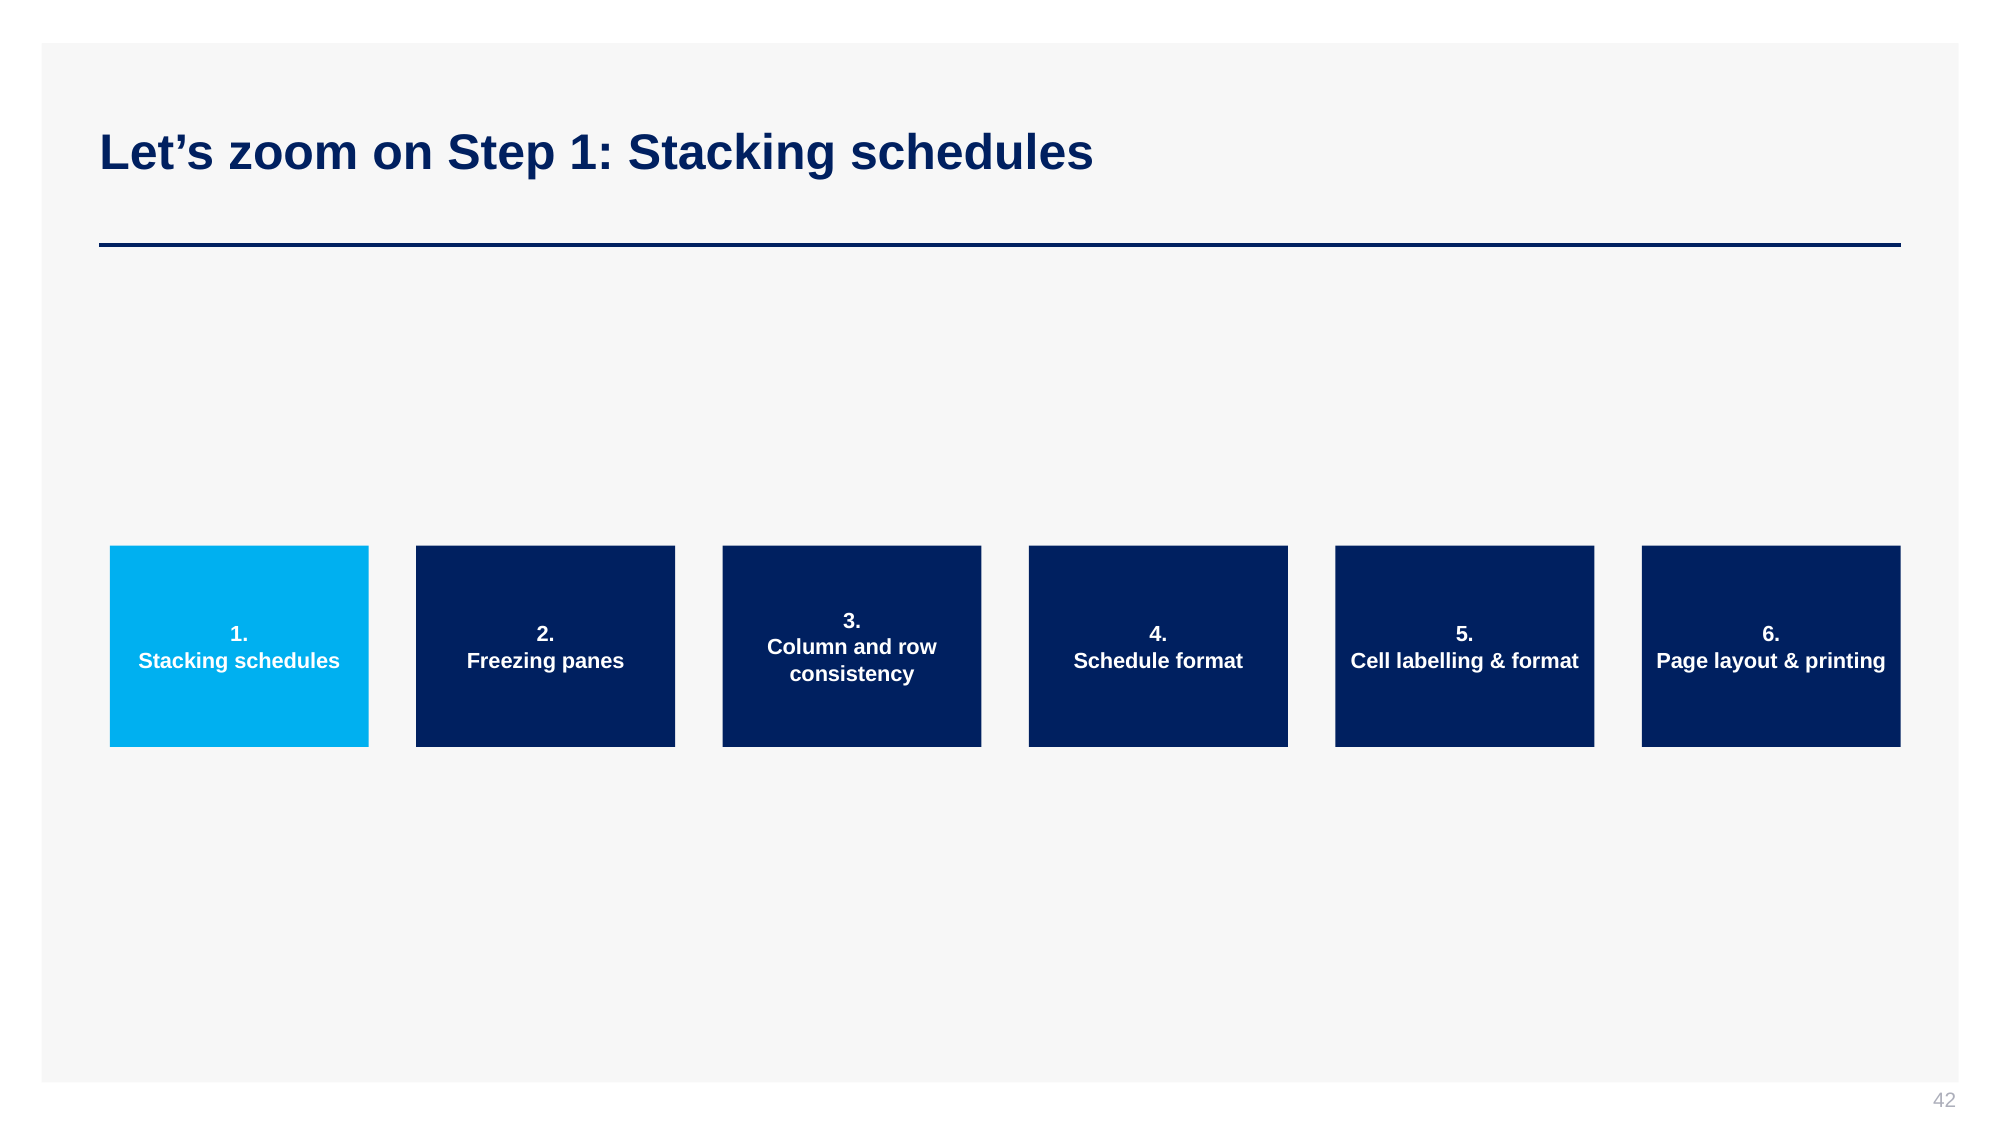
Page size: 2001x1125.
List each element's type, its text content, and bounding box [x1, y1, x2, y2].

text_box 1. Stacking schedules [109, 545, 369, 747]
title Let’s zoom on Step 1: Stacking schedules [84, 59, 1901, 239]
text_box 6. Page layout & printing [1641, 545, 1901, 747]
text_box 5. Cell labelling & format [1335, 545, 1595, 747]
text_box 3. Column and row consistency [722, 545, 982, 747]
text_box 4. Schedule format [1028, 545, 1288, 747]
text_box 2. Freezing panes [416, 545, 676, 747]
slide_number 42 [1506, 1088, 1957, 1119]
